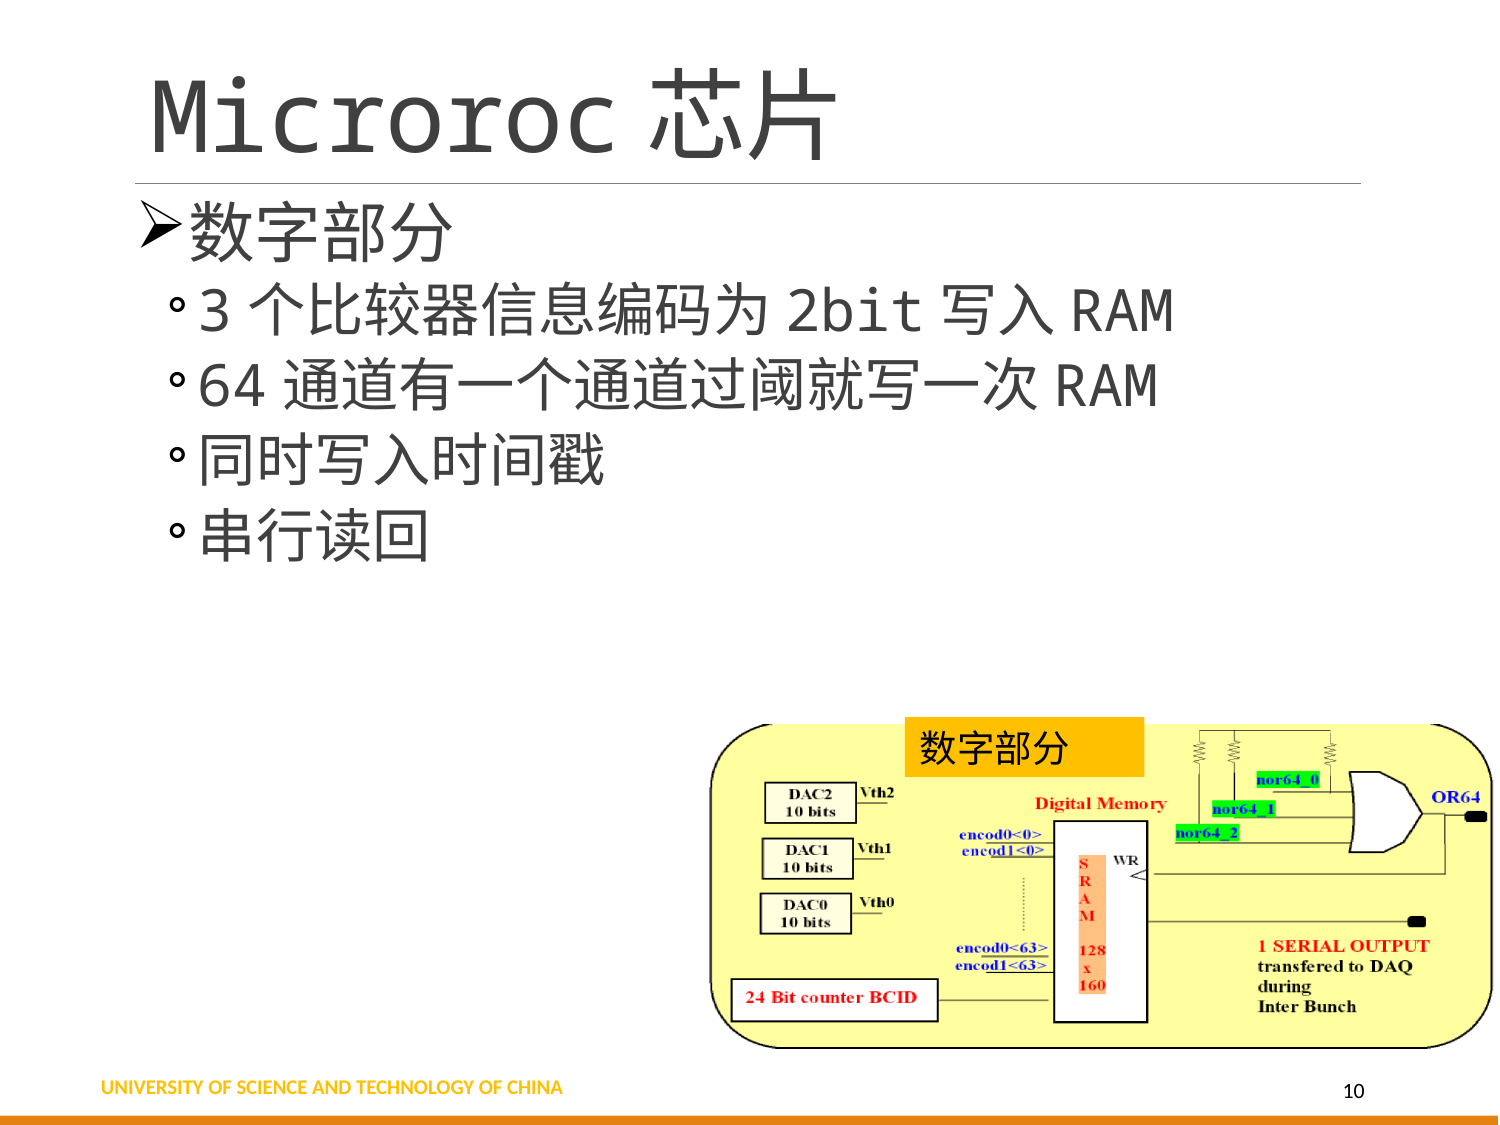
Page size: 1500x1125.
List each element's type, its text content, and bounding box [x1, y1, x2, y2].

slide_number 10 [1218, 1061, 1380, 1120]
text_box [702, 716, 1500, 1054]
title Microroc芯片 [135, 47, 1373, 181]
list 数字部分 3个比较器信息编码为2bit写入RAM 64通道有一个通道过阈就写一次RAM 同时写入时间戳 串行读回 [135, 192, 1373, 1048]
